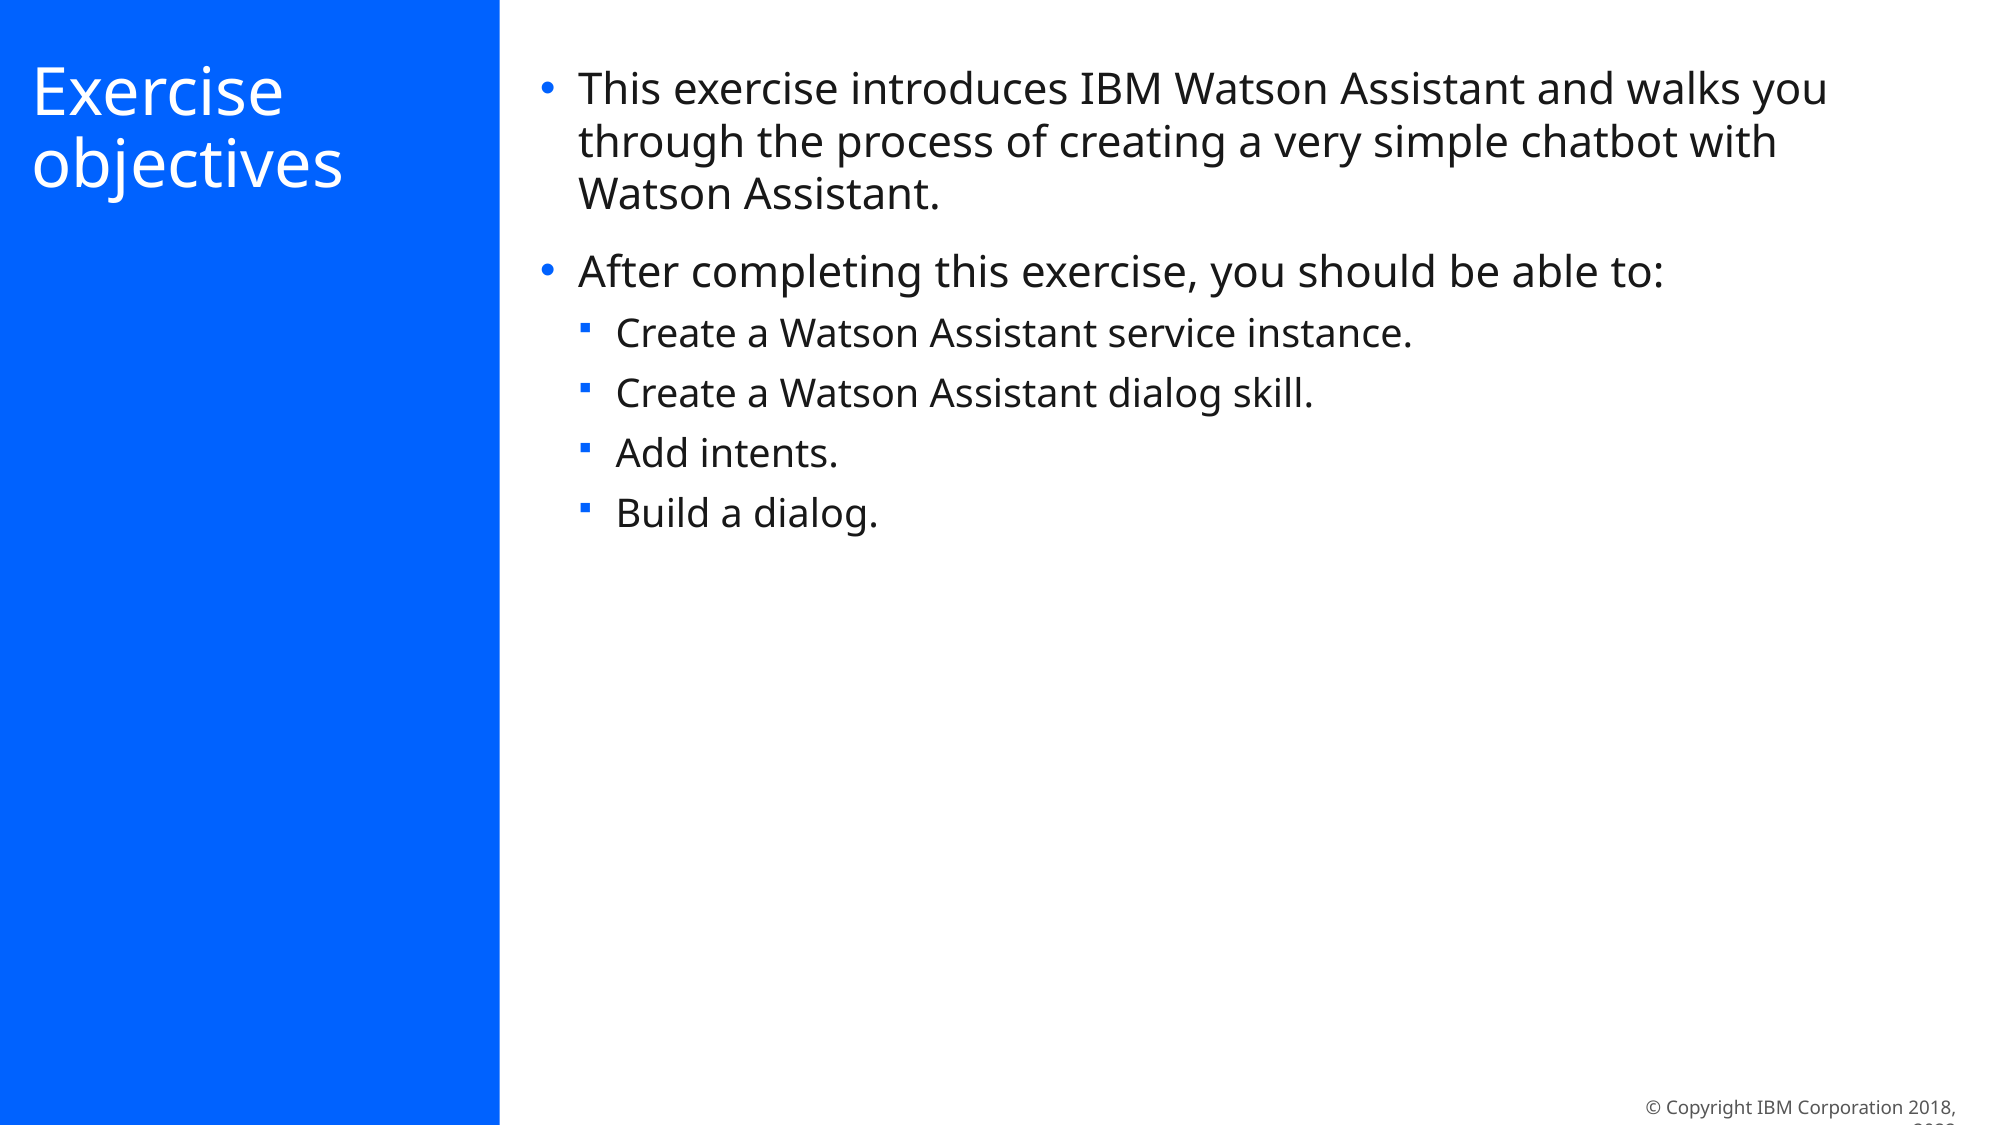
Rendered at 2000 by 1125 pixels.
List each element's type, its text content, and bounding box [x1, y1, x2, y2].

title Exercise objectives [16, 57, 483, 1097]
footer © Copyright IBM Corporation 2018, 2022 [1616, 1096, 1972, 1125]
list This exercise introduces IBM Watson Assistant and walks you through the process of creating a very simple chatbot with Watson Assistant. After completing this exercise, you should be able to: Create a Watson Assistant service instance. Create a Watson Assistant dialog skill. Add intents. Build a dialog. [525, 57, 1922, 1097]
